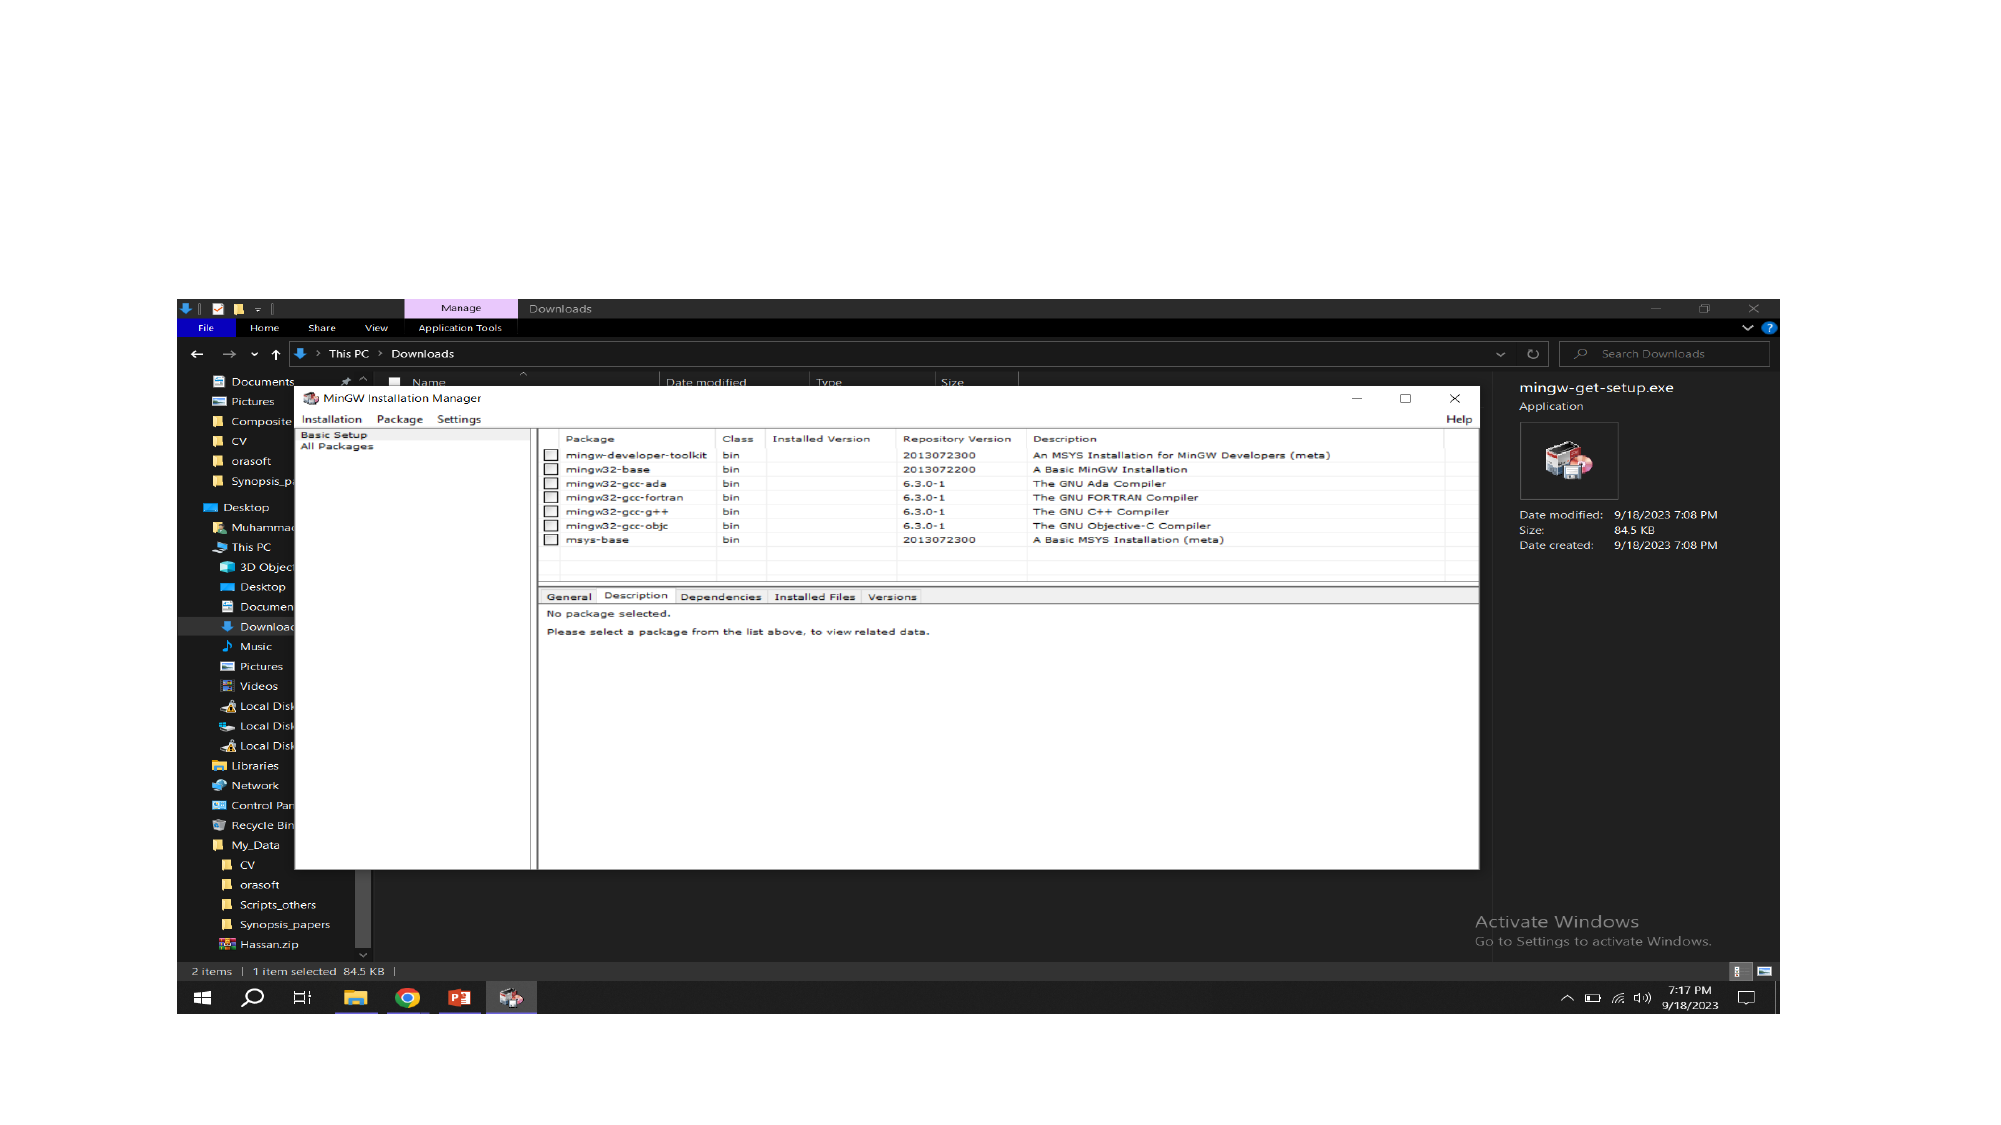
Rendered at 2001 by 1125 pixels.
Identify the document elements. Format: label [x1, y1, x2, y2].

list [177, 299, 1780, 1014]
